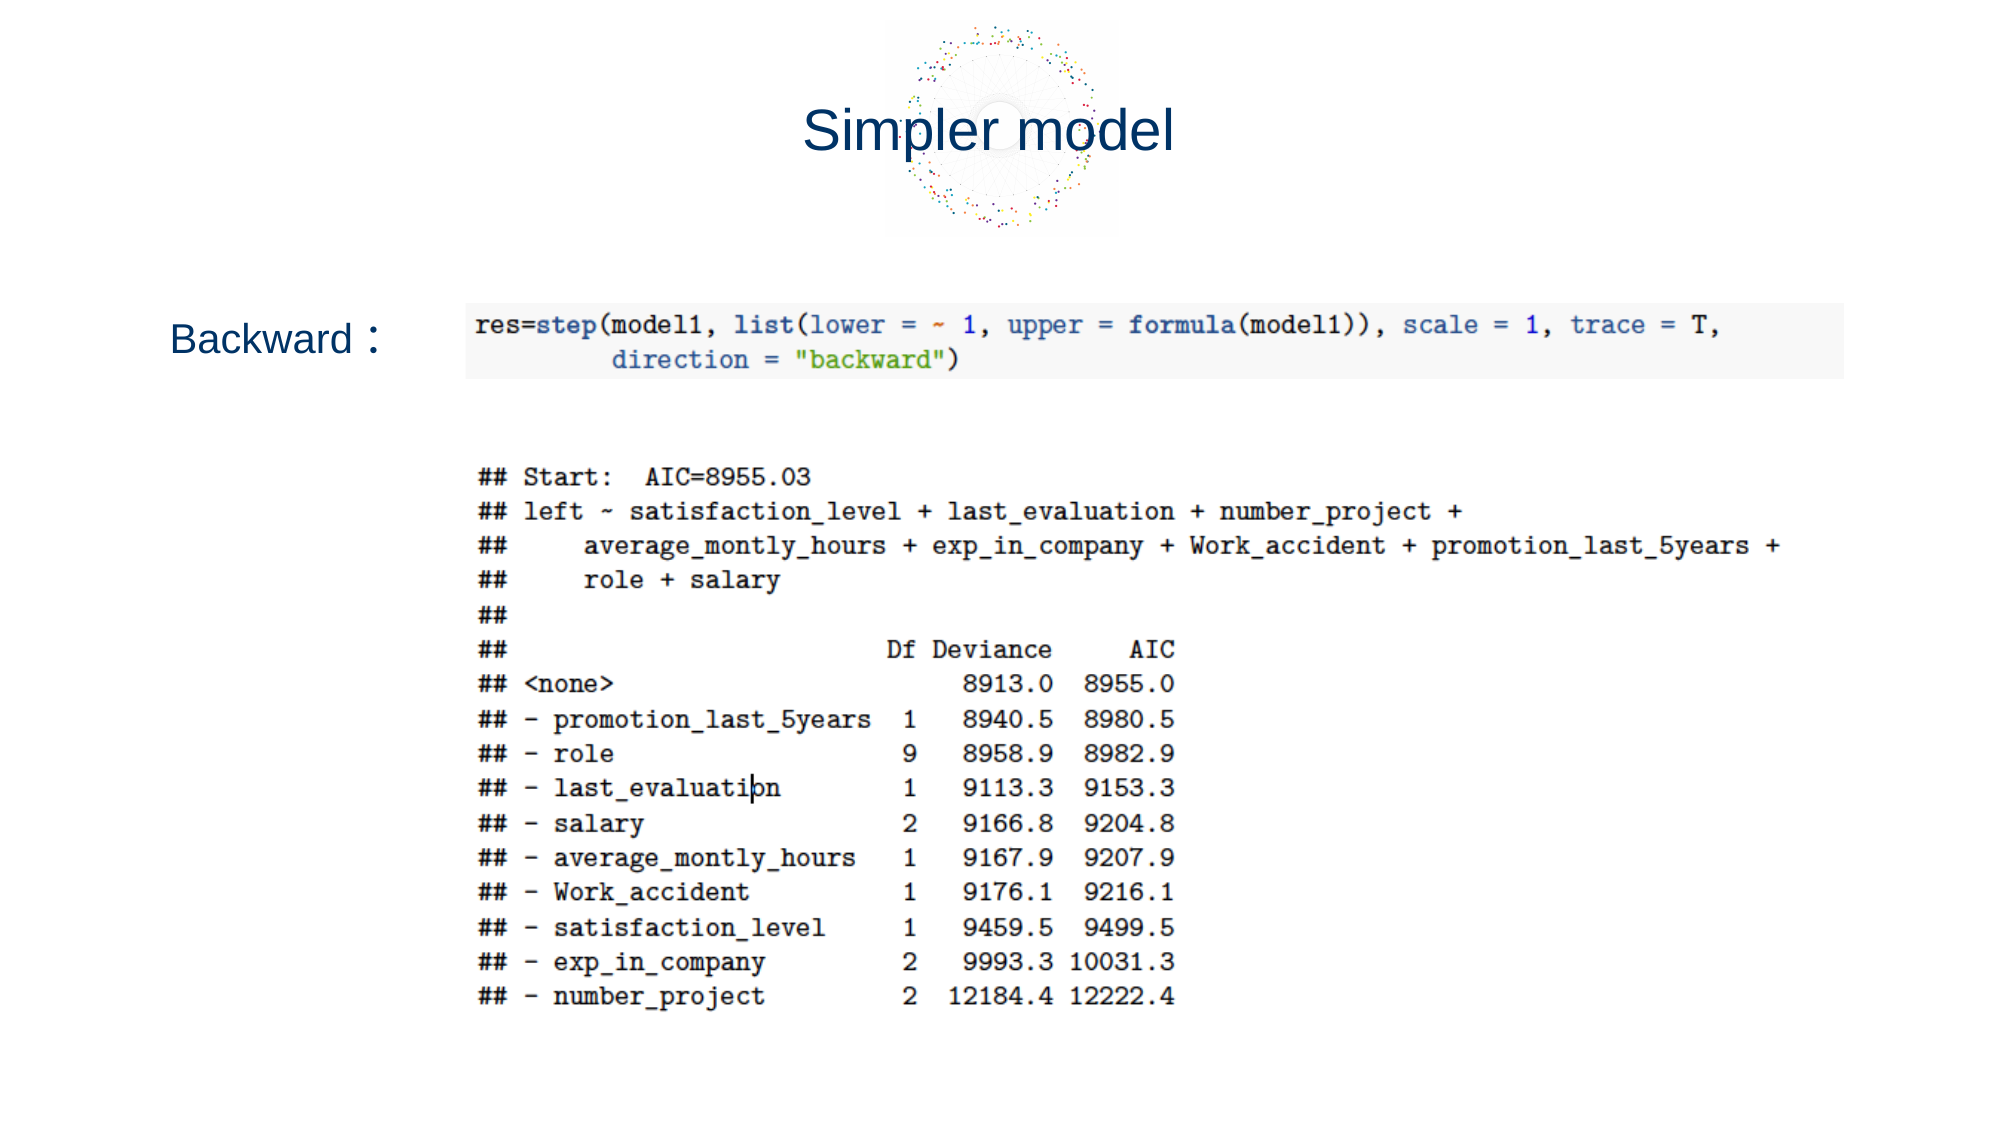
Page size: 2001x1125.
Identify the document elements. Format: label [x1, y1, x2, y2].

text_box [157, 303, 1844, 1018]
text_box [787, 20, 1214, 237]
